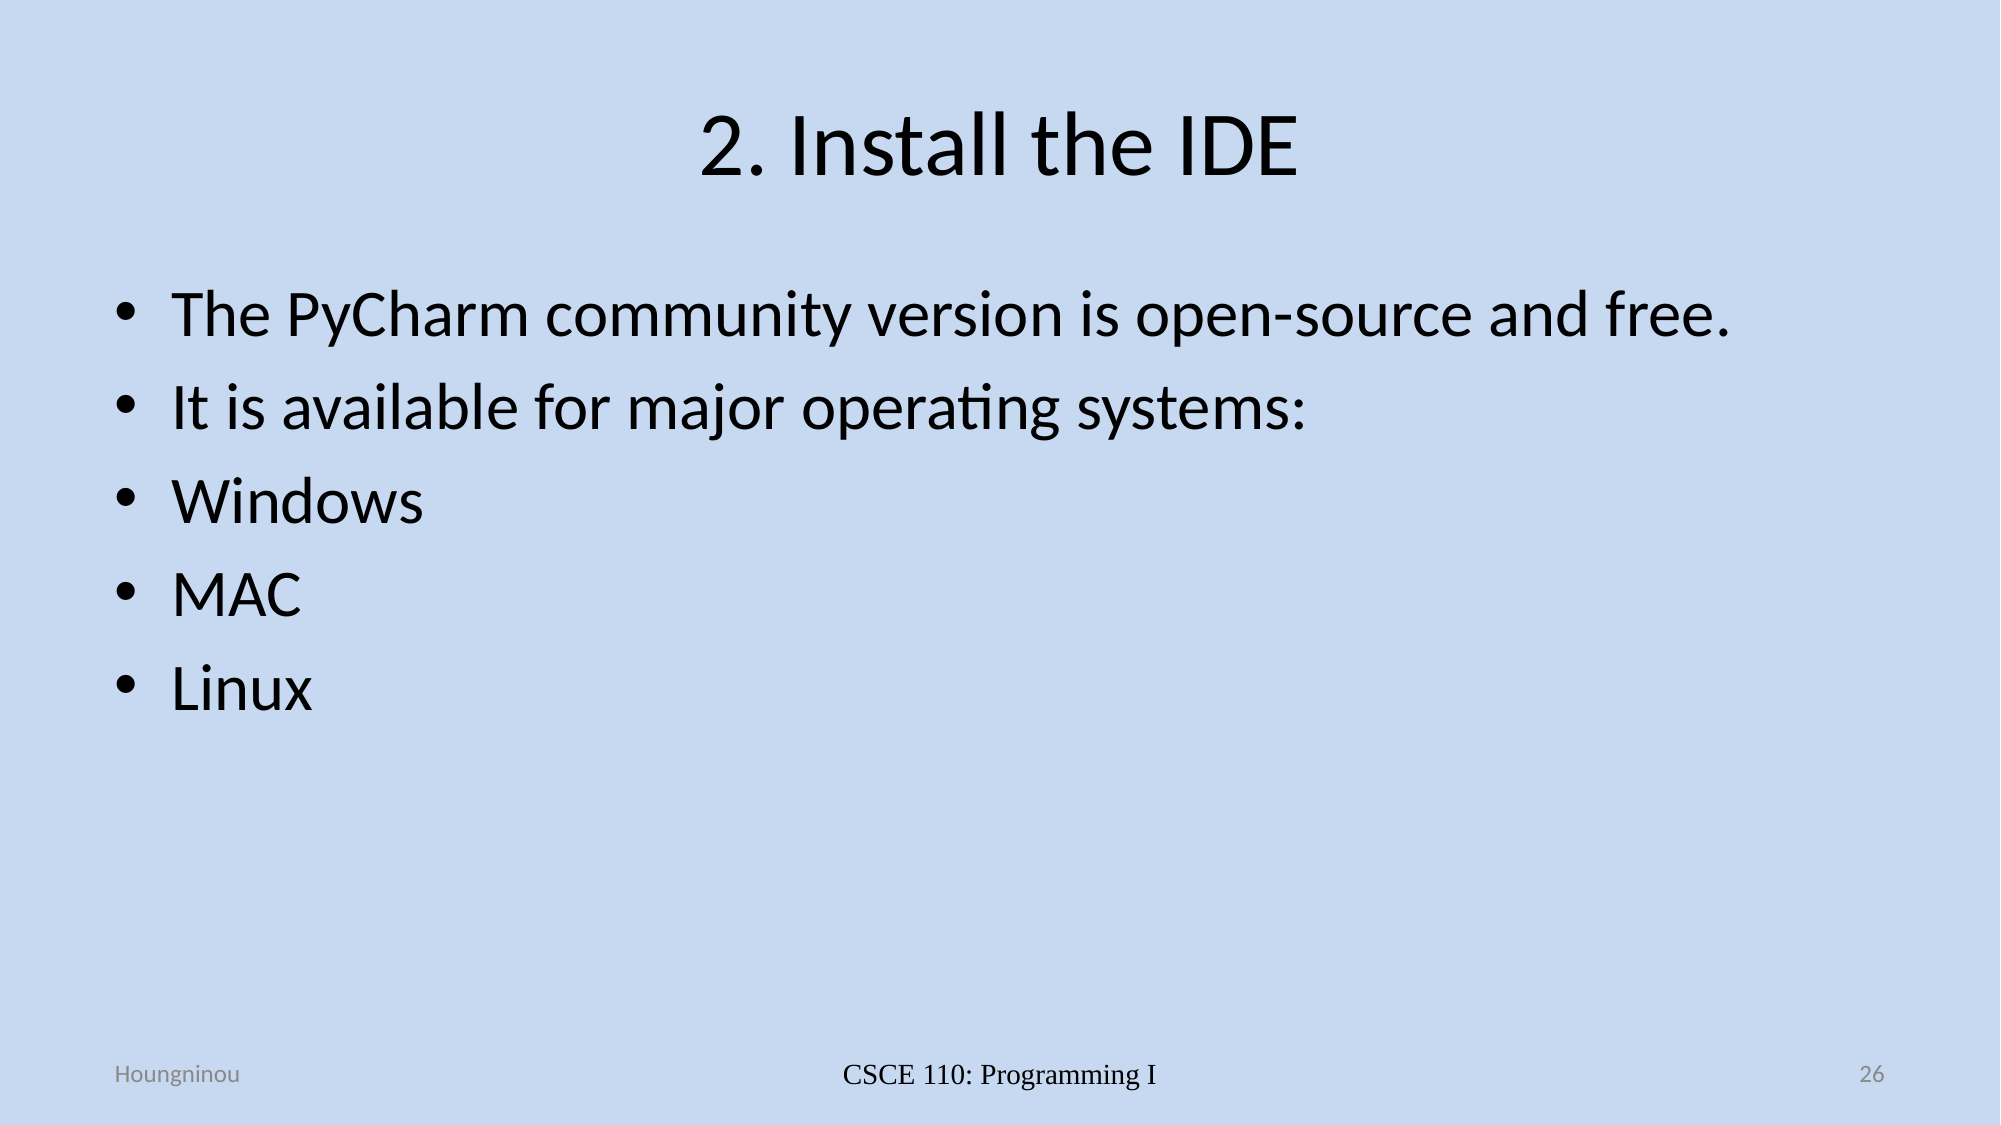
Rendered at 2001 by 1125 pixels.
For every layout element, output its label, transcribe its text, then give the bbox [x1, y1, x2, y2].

title 2. Install the IDE [99, 45, 1900, 233]
footer CSCE 110: Programming I [683, 1042, 1317, 1103]
slide_number Houngninou [99, 1042, 567, 1103]
slide_number 26 [1433, 1042, 1900, 1103]
list The PyCharm community version is open-source and free. It is available for major operating systems: Windows MAC Linux [99, 262, 1900, 1005]
